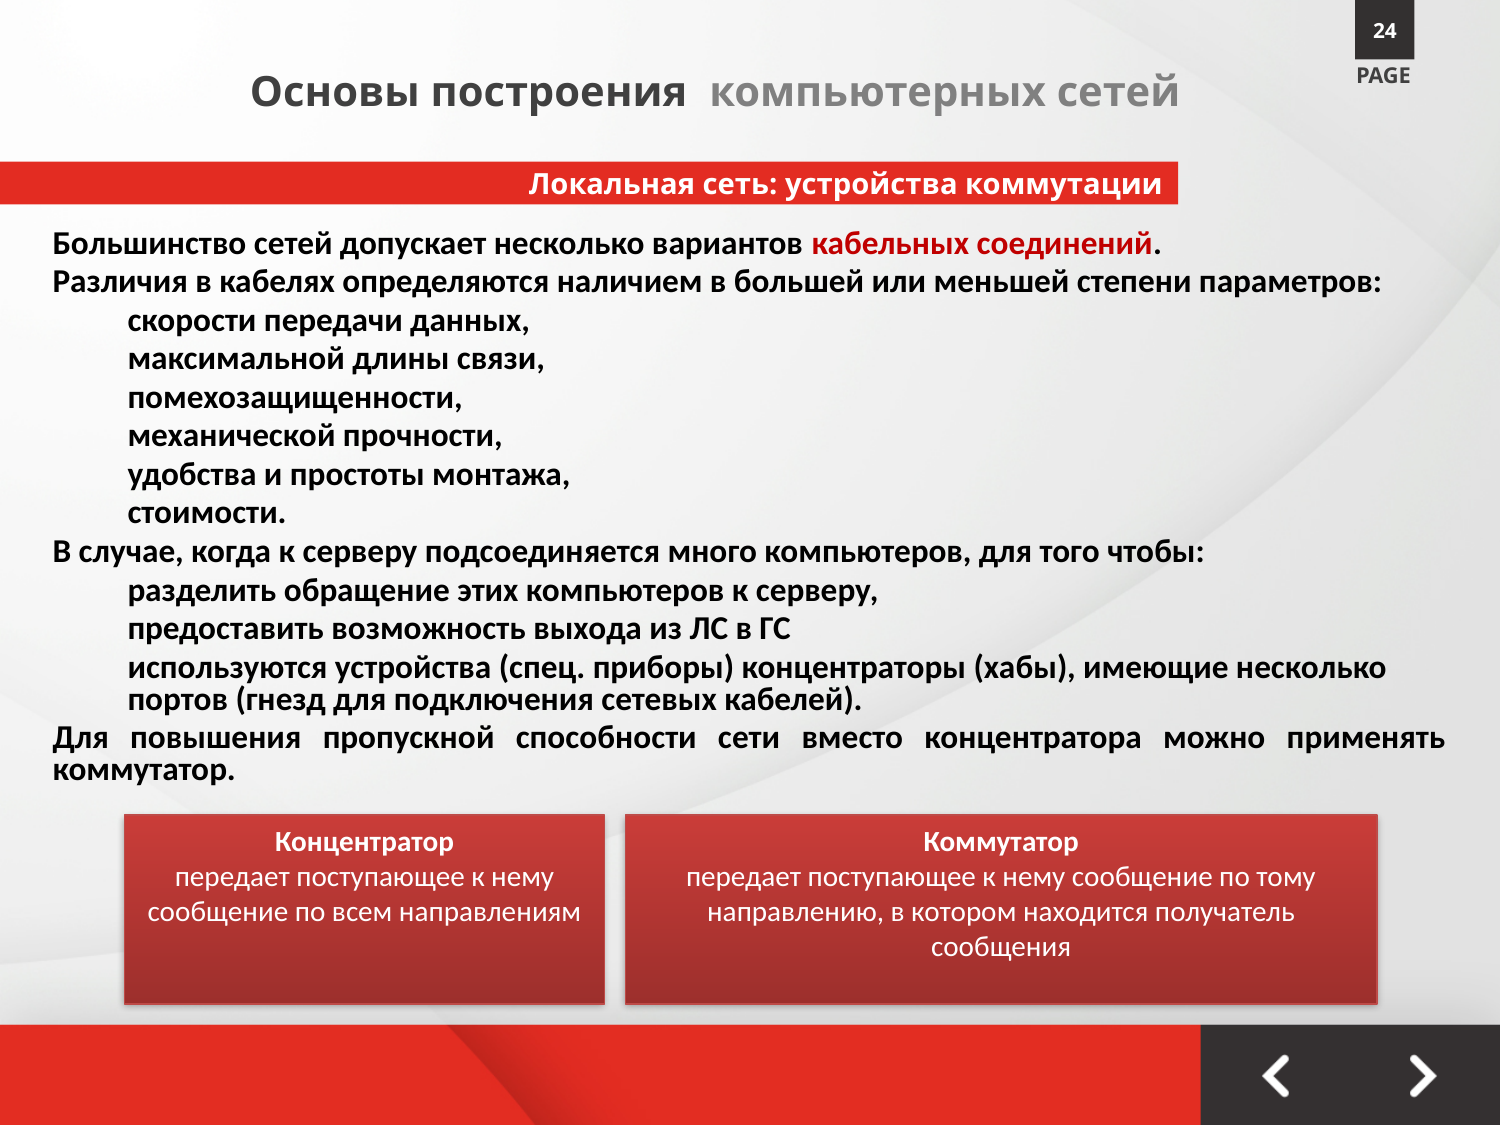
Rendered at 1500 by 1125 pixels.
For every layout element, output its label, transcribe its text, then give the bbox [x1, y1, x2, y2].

subtitle Локальная сеть: устройства коммутации [0, 161, 1179, 205]
text_box Большинство сетей допускает несколько вариантов кабельных соединений. Различия в кабелях определяются наличием в большей или меньшей степени параметров: скорости передачи данных, максимальной длины связи, помехозащищенности, механической прочности, удобства и простоты монтажа, стоимости. В случае, когда к серверу подсоединяется много компьютеров, для того чтобы: разделить обращение этих компьютеров к серверу, предоставить возможность выхода из ЛС в ГС используются устройства (спец. приборы) концентраторы (хабы), имеющие несколько портов (гнезд для подключения сетевых кабелей). Для повышения пропускной способности сети вместо концентратора можно применять коммутатор. [37, 221, 1463, 922]
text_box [124, 814, 1377, 1005]
text_box Основы построения компьютерных сетей [22, 57, 1196, 123]
text_box PAGE [1341, 54, 1426, 96]
picture [0, 0, 1500, 1125]
text_box 24 [1353, 0, 1417, 61]
